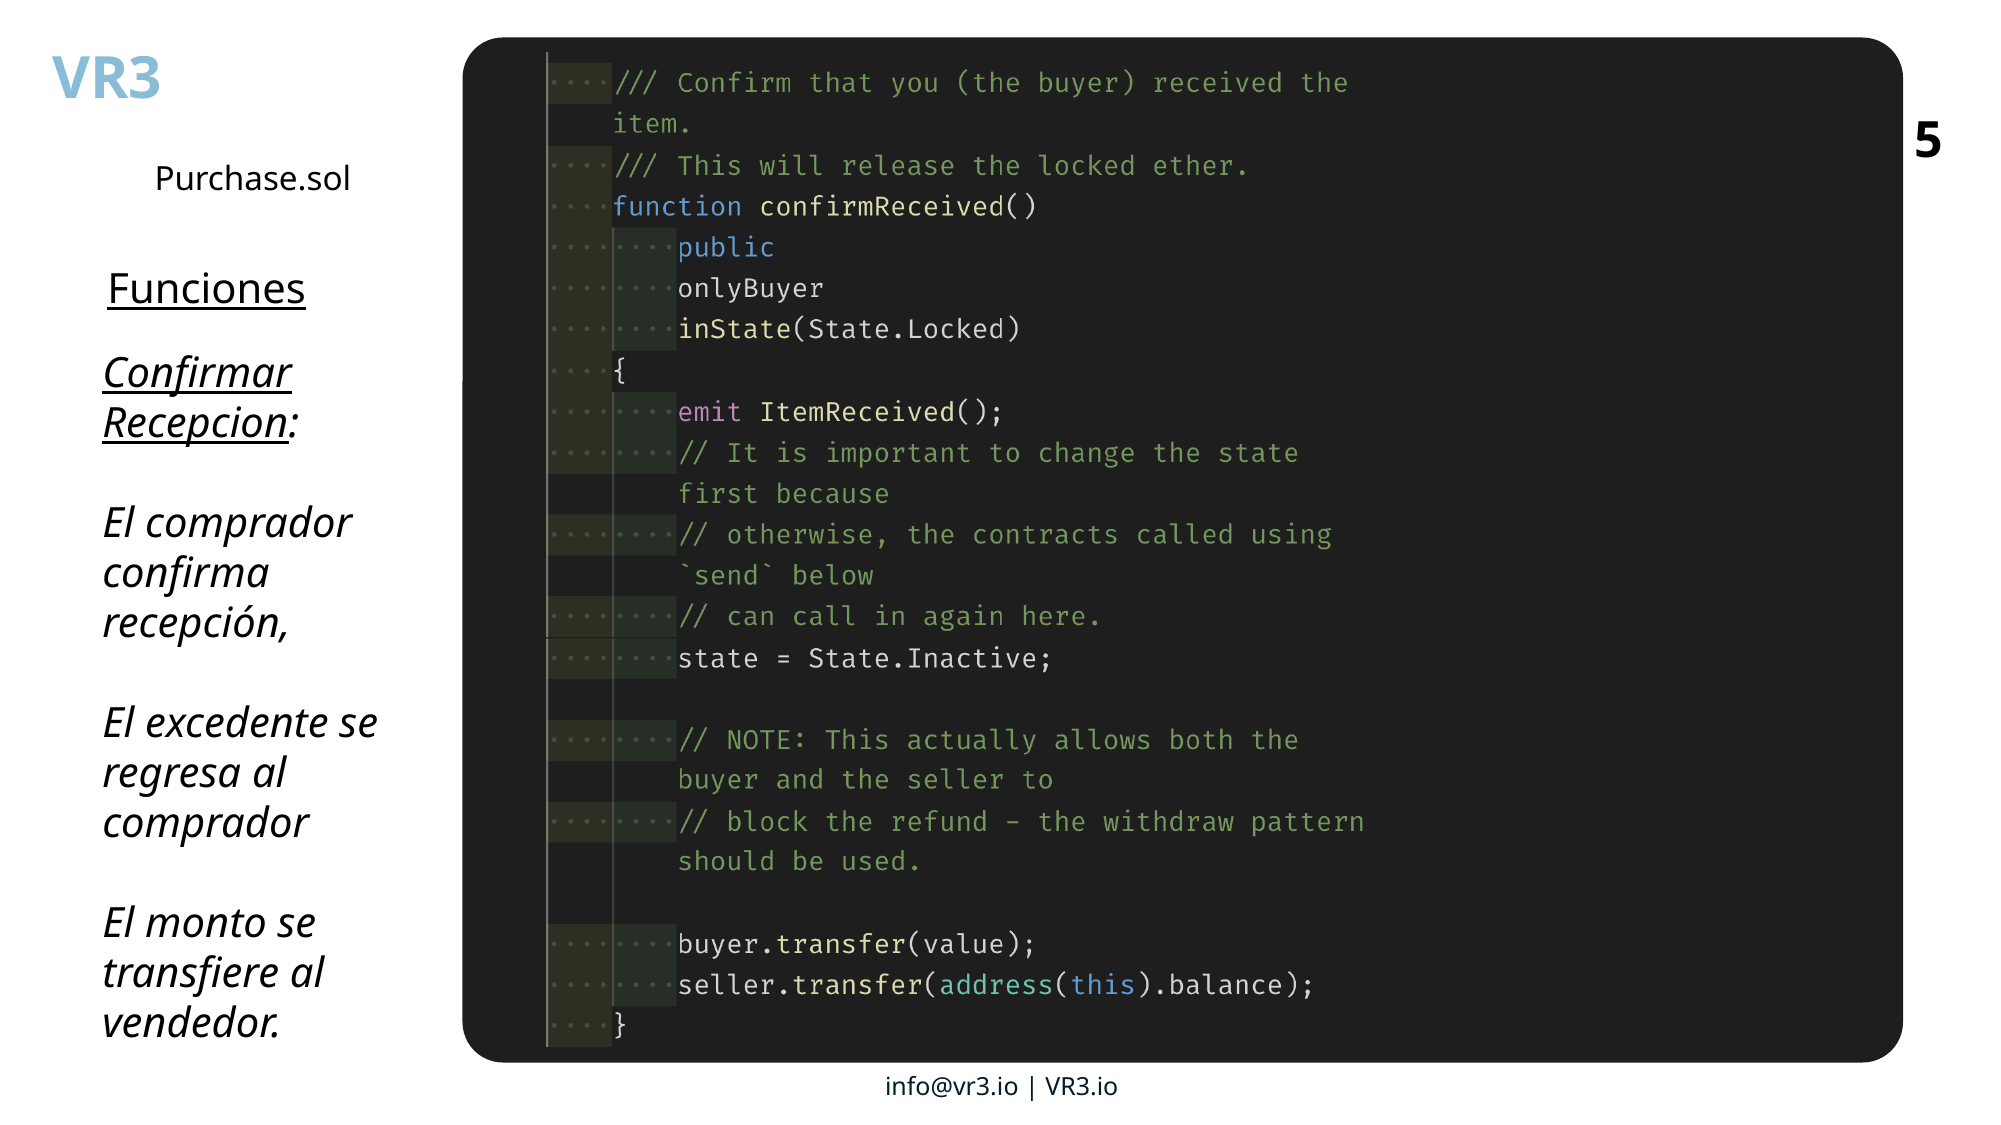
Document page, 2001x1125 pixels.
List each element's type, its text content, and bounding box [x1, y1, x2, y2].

text_box Confirmar Recepcion: El comprador confirma recepción, El excedente se regresa al comprador El monto se transfiere al vendedor. [87, 338, 411, 1054]
text_box Funciones [92, 254, 321, 319]
text_box Purchase.sol [139, 149, 367, 205]
picture [521, 52, 1375, 1050]
text_box 5 [1900, 99, 1959, 175]
text_box [460, 35, 1906, 1065]
